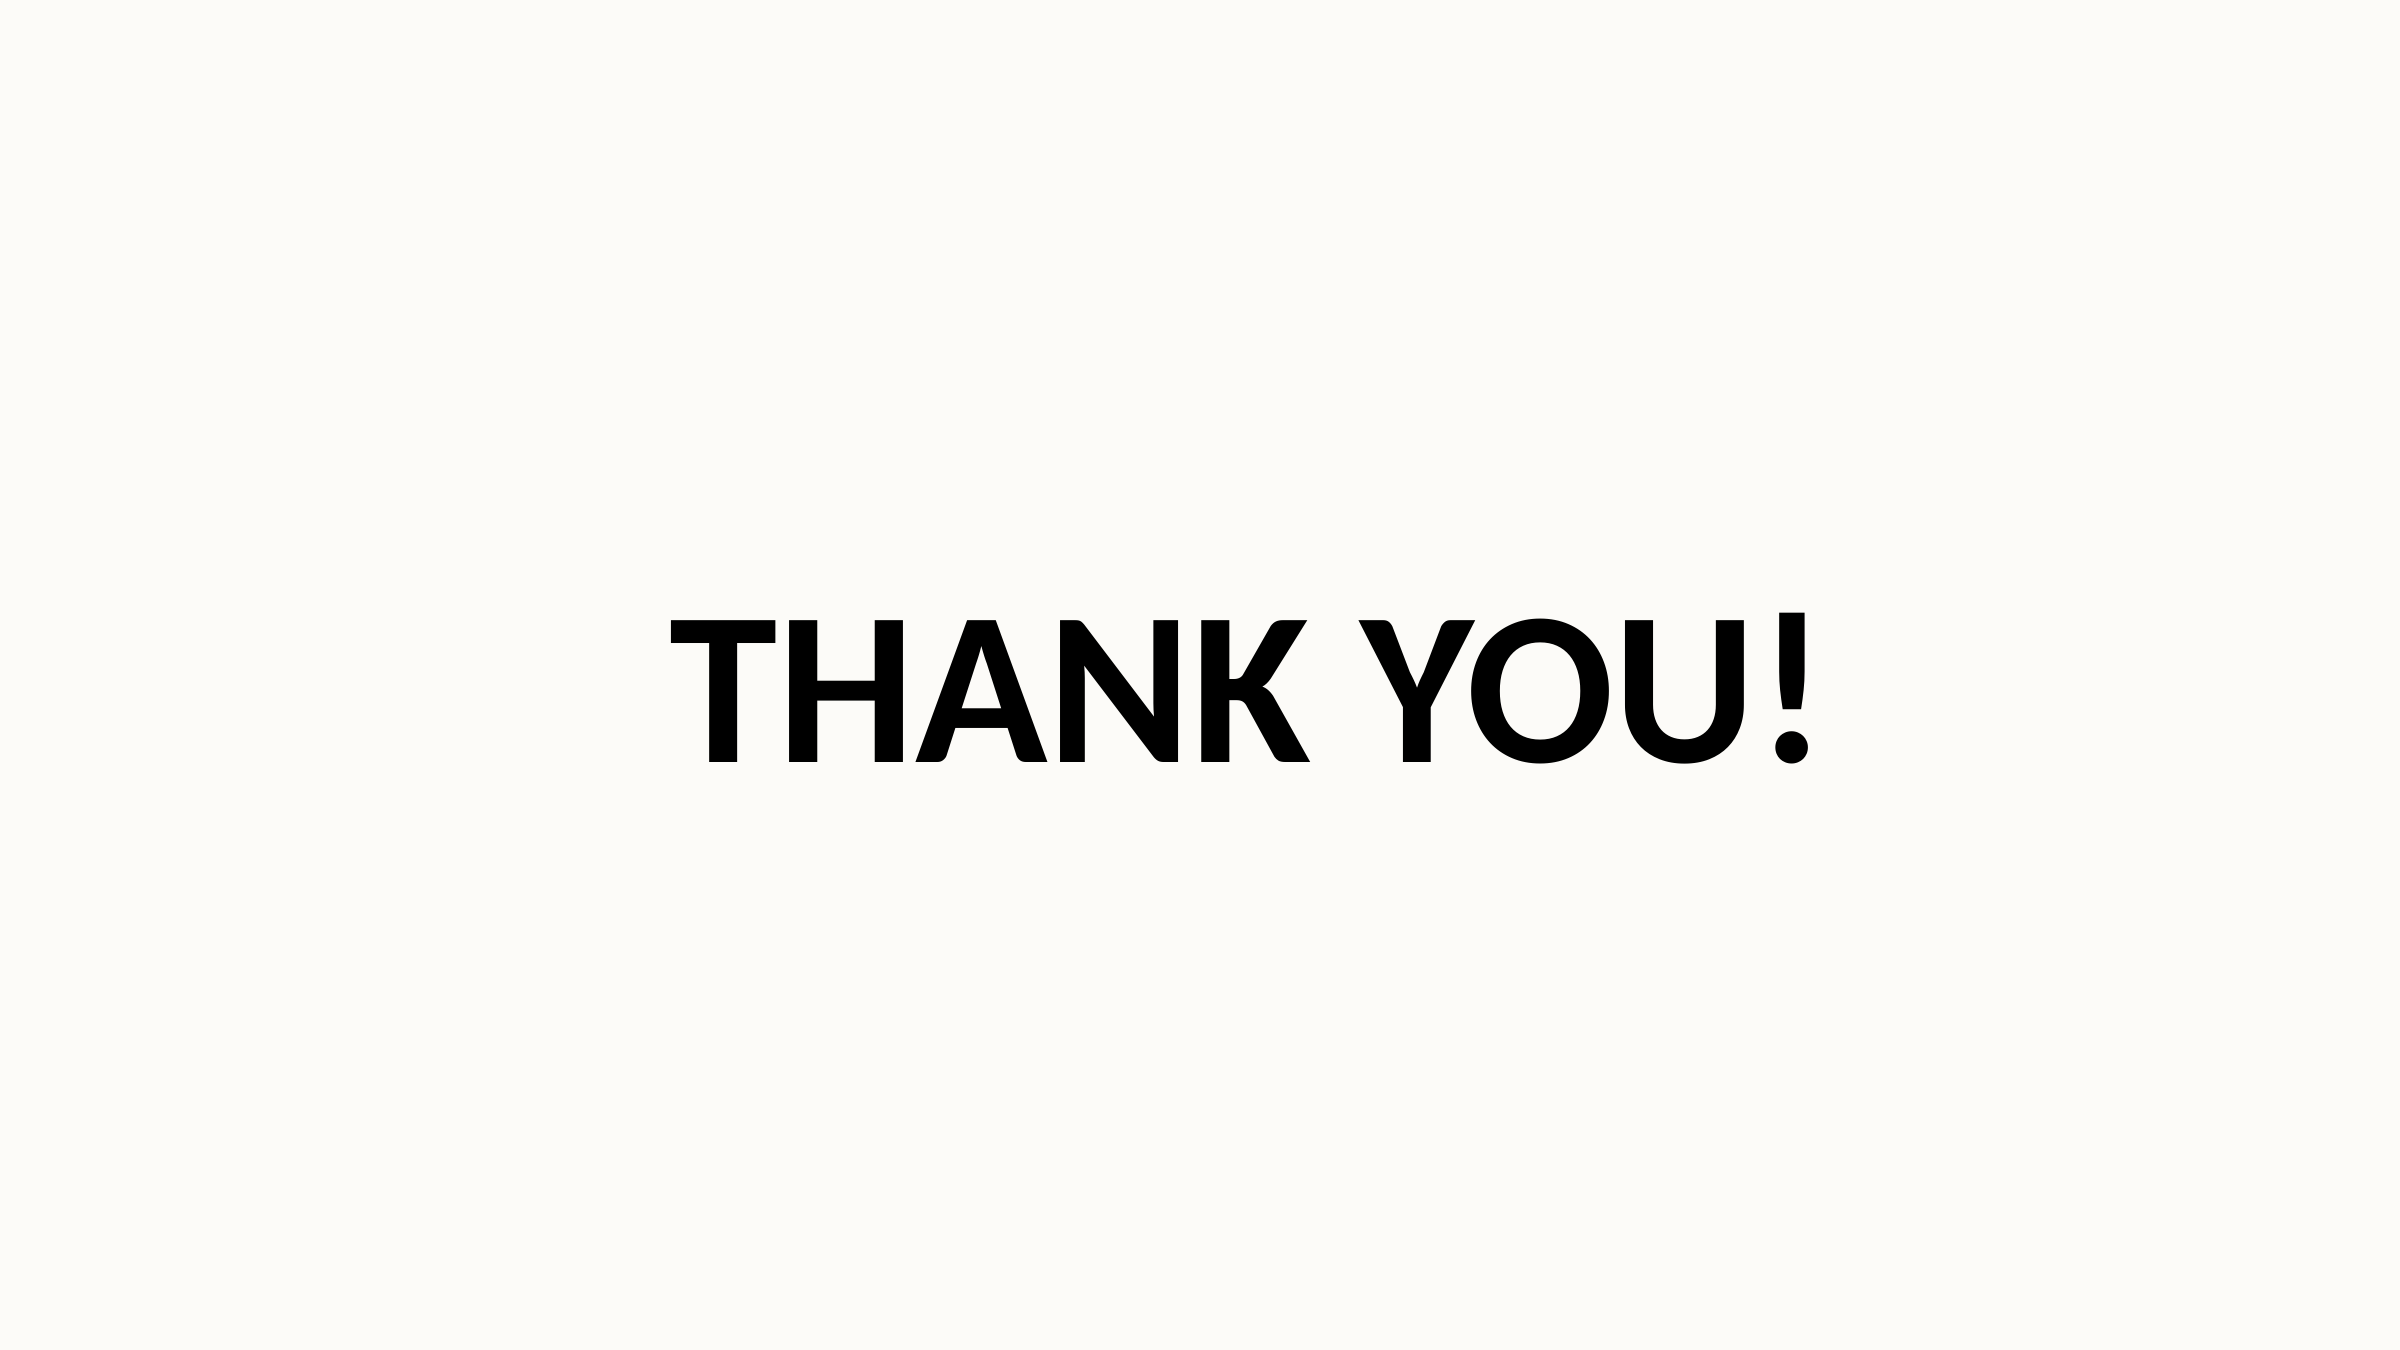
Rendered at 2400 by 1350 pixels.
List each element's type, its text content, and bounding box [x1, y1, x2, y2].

text_box THANK YOU! [661, 536, 1837, 814]
